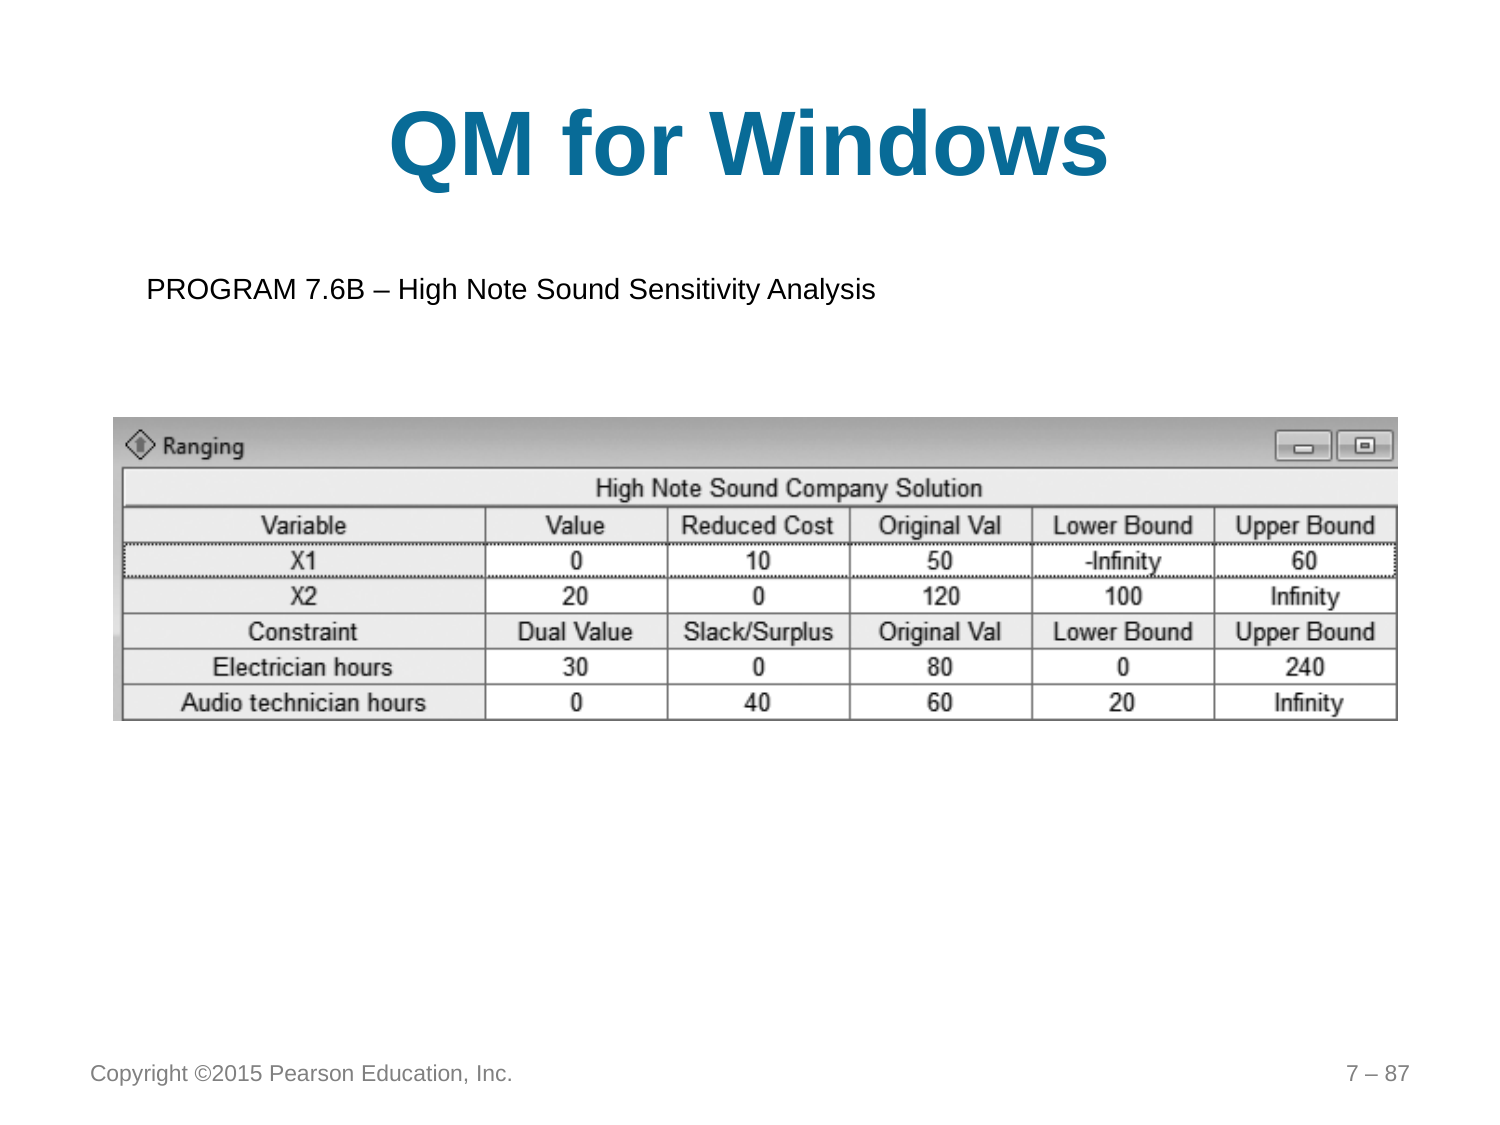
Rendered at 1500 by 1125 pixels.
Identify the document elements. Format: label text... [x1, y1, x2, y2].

slide_number Copyright ©2015 Pearson Education, Inc. [75, 1042, 538, 1103]
text_box PROGRAM 7.6B – High Note Sound Sensitivity Analysis [131, 263, 893, 314]
picture [112, 417, 1398, 722]
slide_number 7 – 87 [1074, 1042, 1425, 1103]
title QM for Windows [74, 44, 1426, 233]
